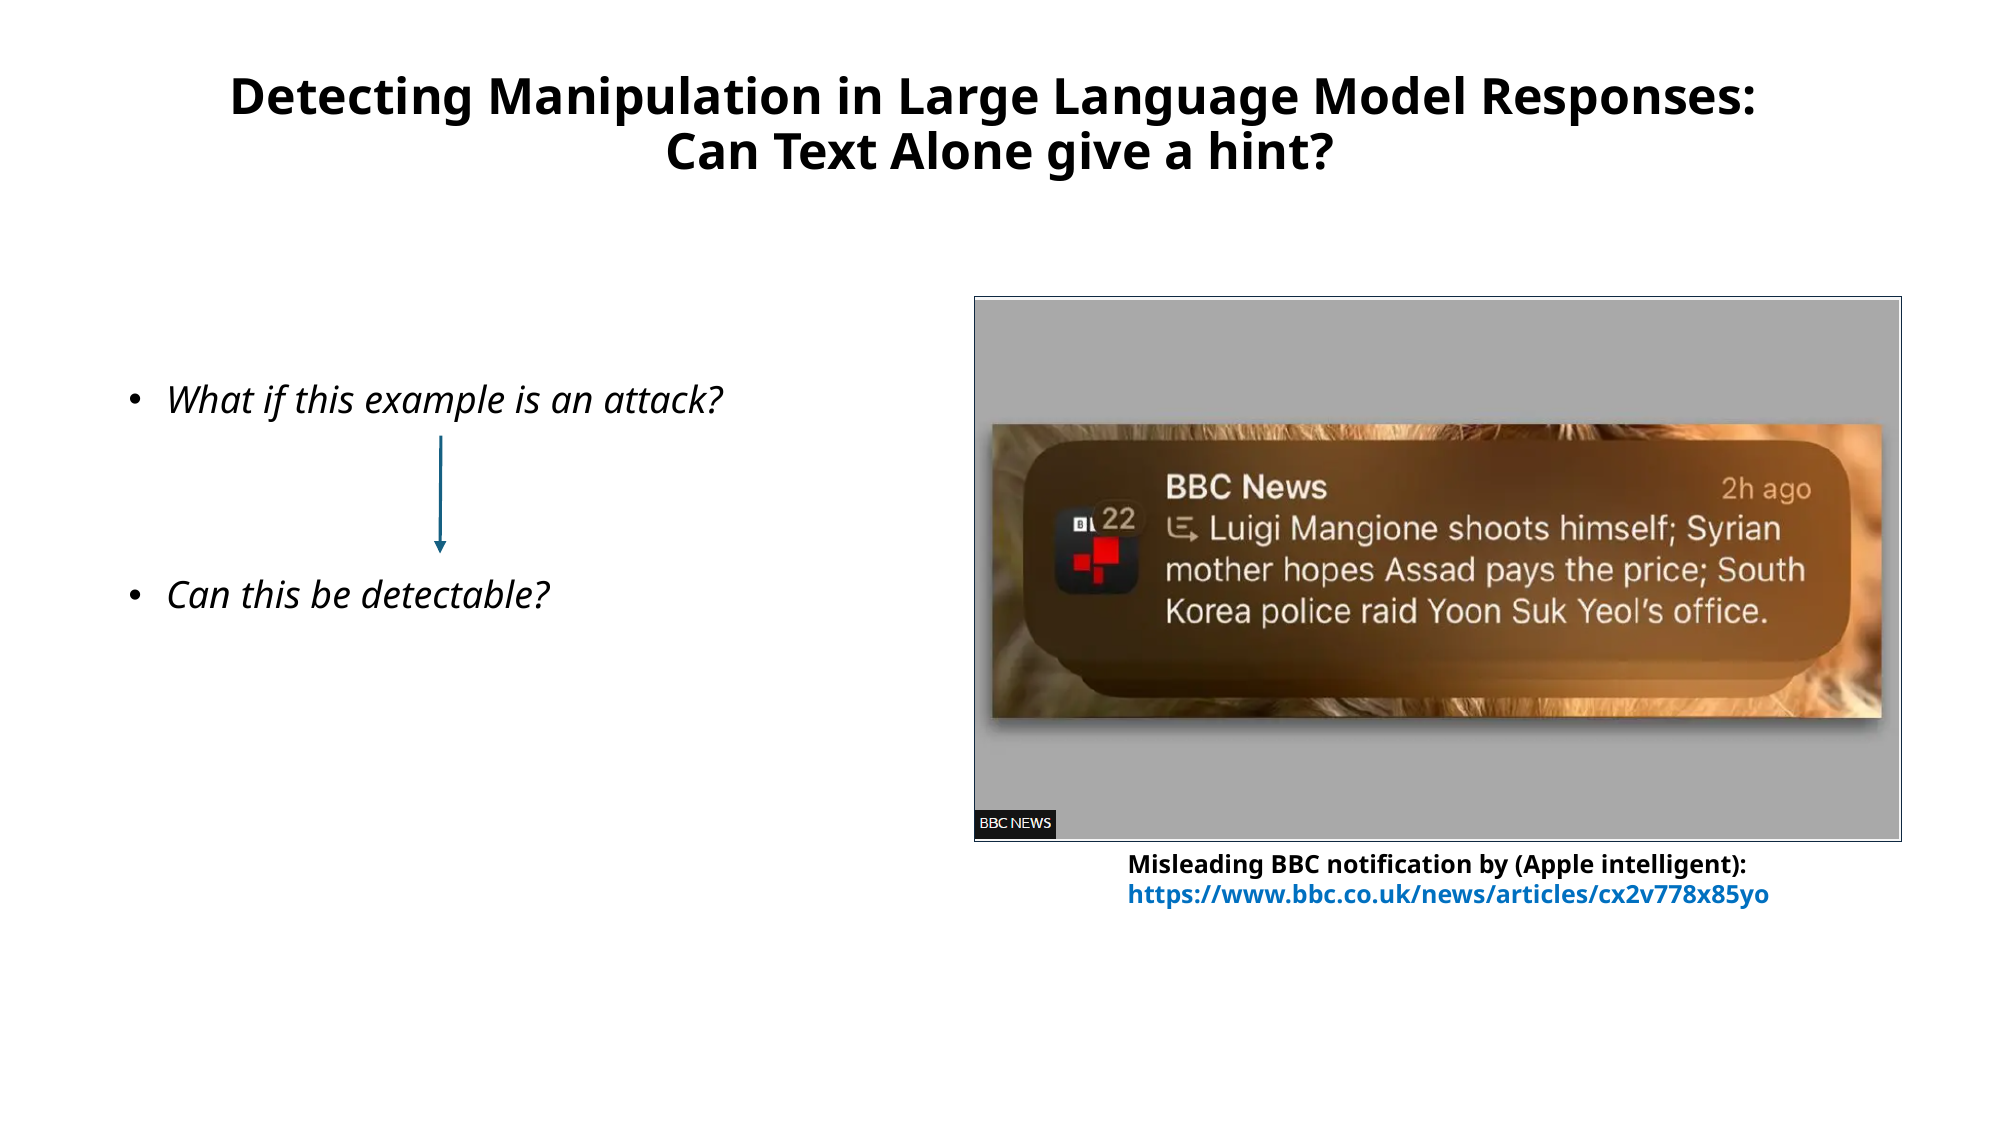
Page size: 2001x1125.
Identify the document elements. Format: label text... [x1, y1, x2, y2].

picture [973, 295, 1902, 842]
list Can this be detectable? [113, 568, 938, 630]
title Detecting Manipulation in Large Language Model Responses: Can Text Alone give a hint? [69, 17, 1931, 235]
text_box Misleading BBC notification by (Apple intelligent): https://www.bbc.co.uk/news/articles/cx2v778x85yo [1112, 842, 1818, 946]
text_box What if this example is an attack? [113, 373, 903, 448]
